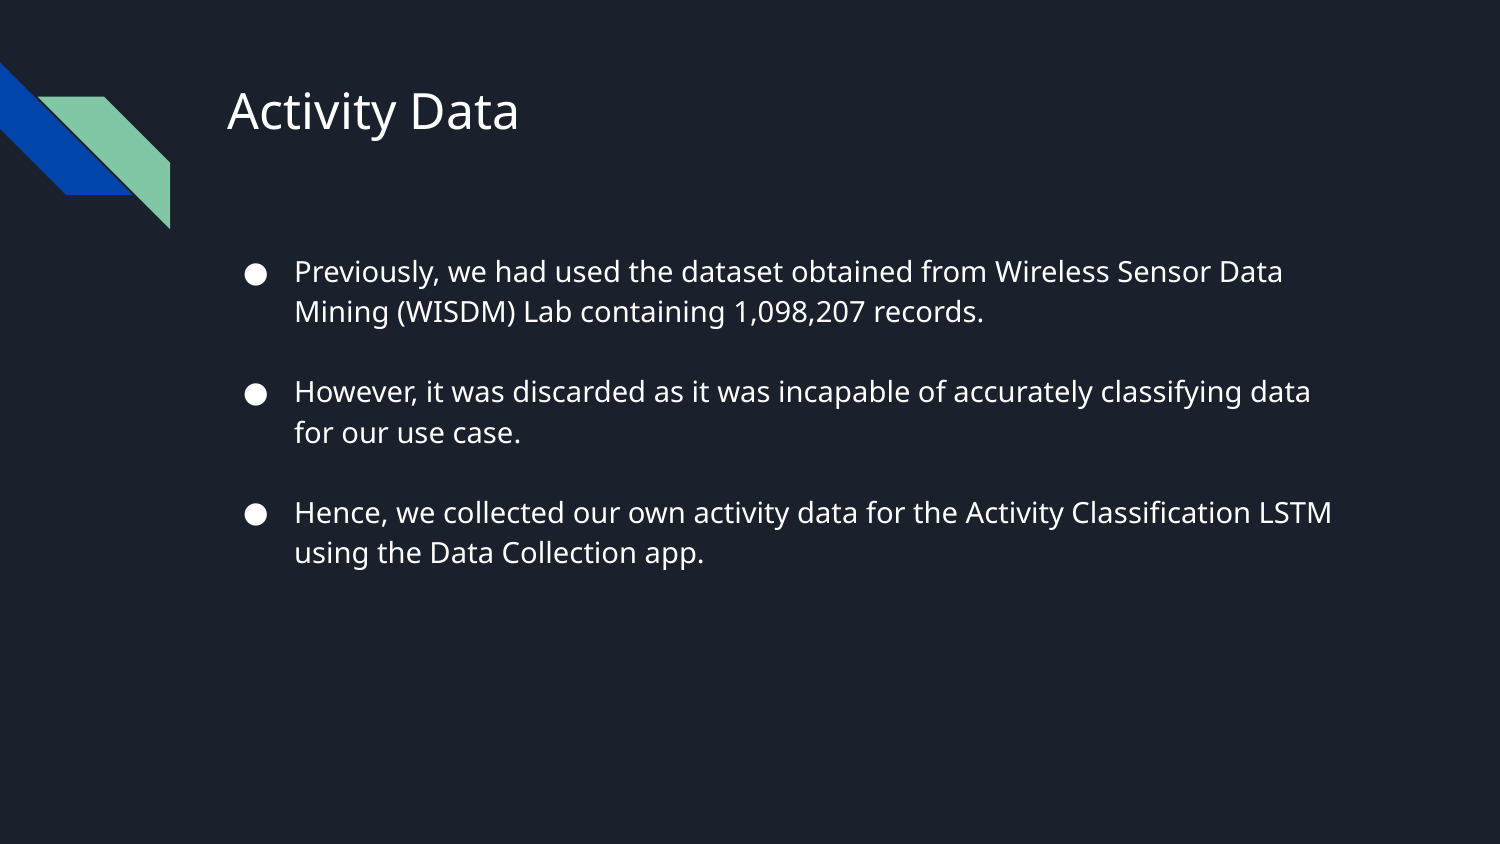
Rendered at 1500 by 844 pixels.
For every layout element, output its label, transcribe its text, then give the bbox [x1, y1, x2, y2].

list Previously, we had used the dataset obtained from Wireless Sensor Data Mining (WISDM) Lab containing 1,098,207 records. However, it was discarded as it was incapable of accurately classifying data for our use case. Hence, we collected our own activity data for the Activity Classification LSTM using the Data Collection app. [204, 233, 1359, 711]
title Activity Data [212, 64, 1368, 215]
